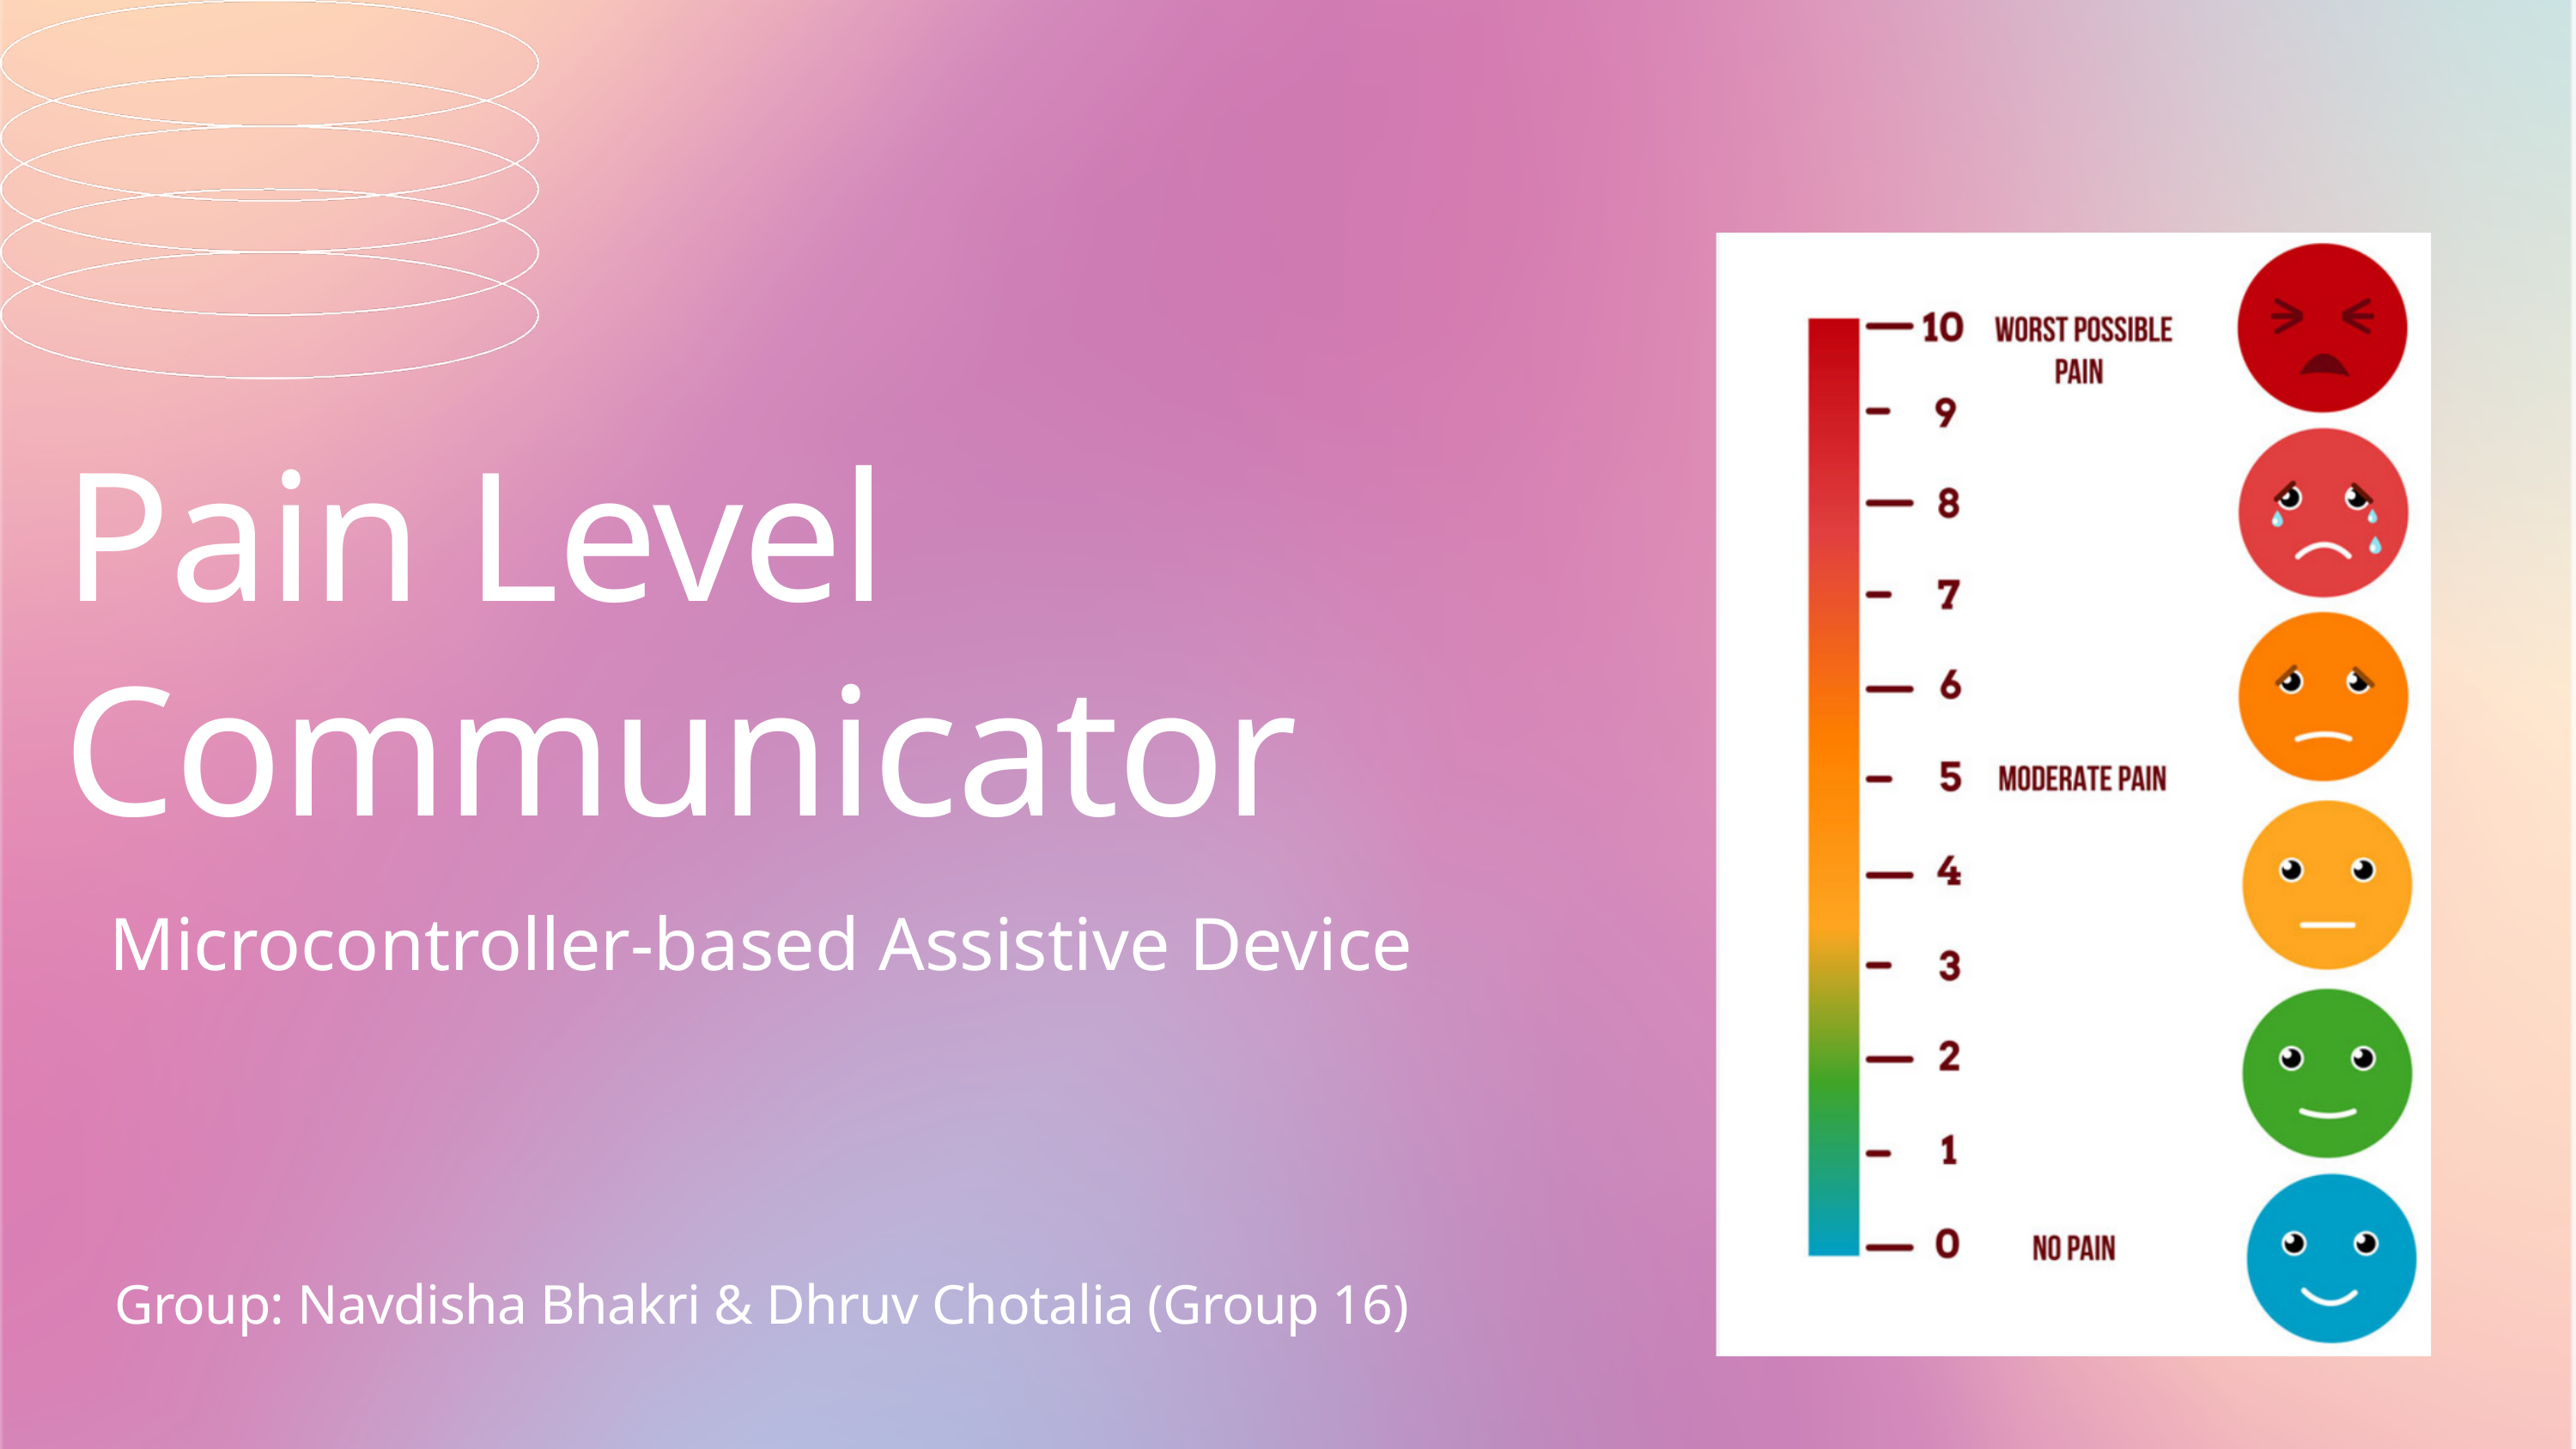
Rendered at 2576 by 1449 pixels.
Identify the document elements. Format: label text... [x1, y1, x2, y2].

text_box Group: Navdisha Bhakri & Dhruv Chotalia (Group 16) [114, 1270, 1903, 1335]
text_box [0, 0, 2576, 1449]
text_box [1716, 233, 2432, 1356]
text_box [0, 0, 539, 379]
text_box Pain Level Communicator [63, 421, 1585, 852]
text_box Microcontroller-based Assistive Device [63, 882, 1461, 985]
